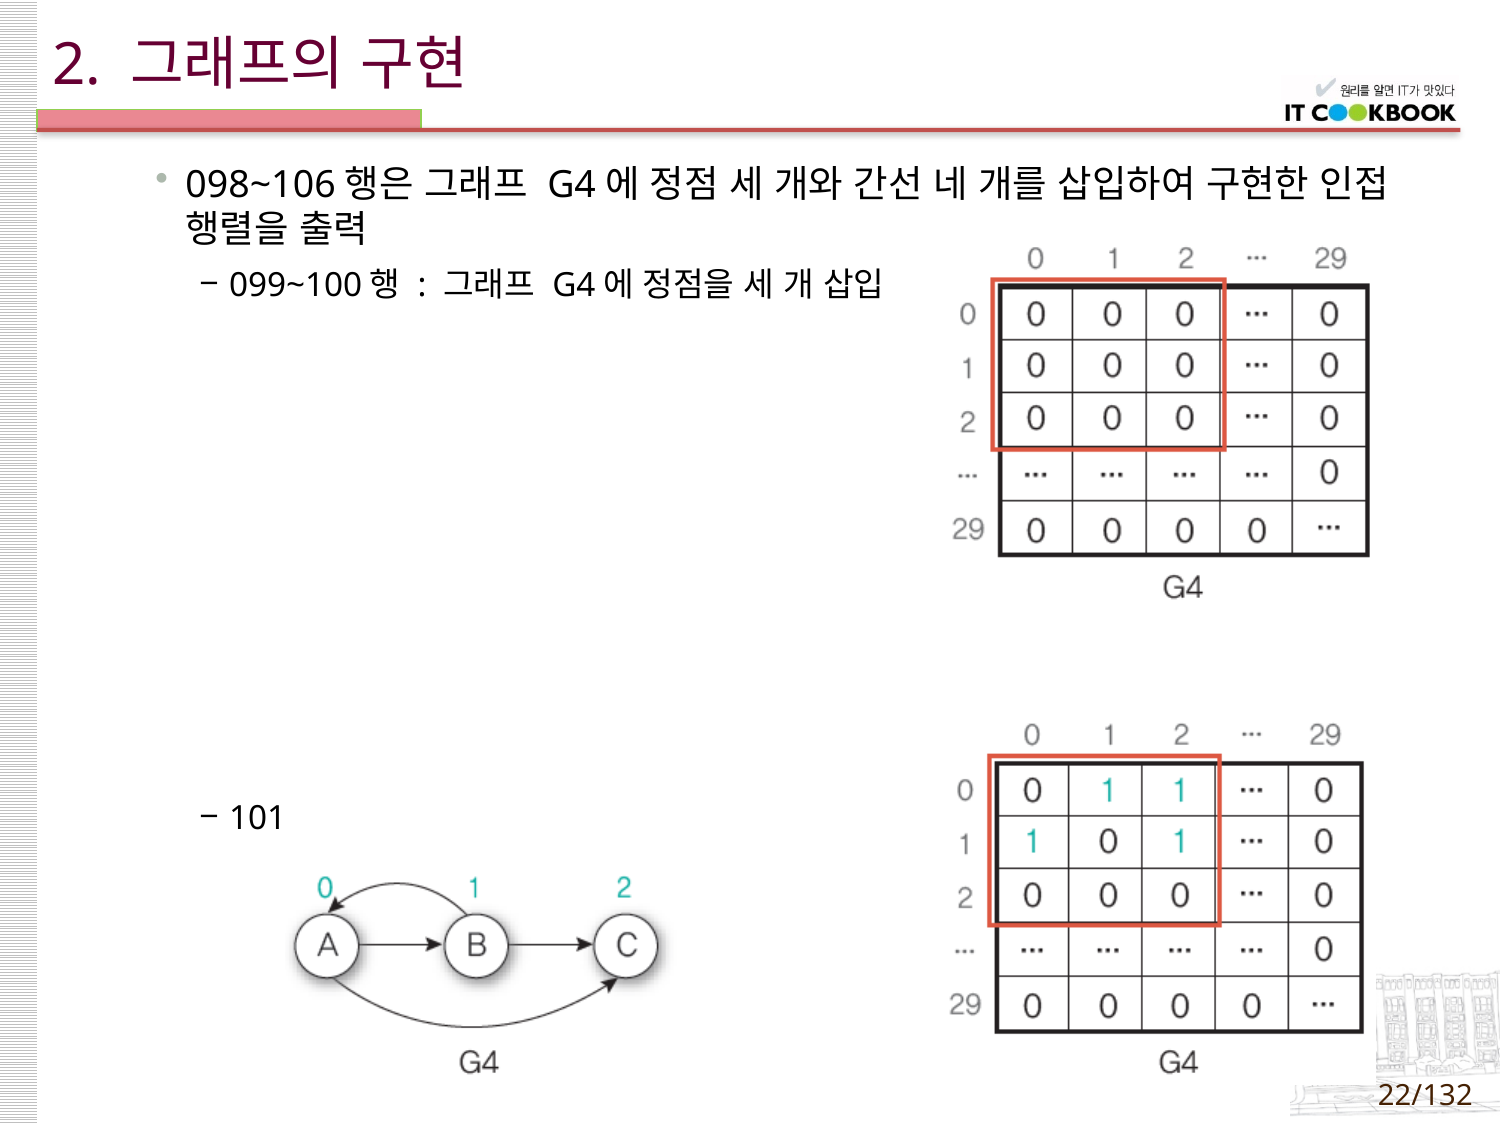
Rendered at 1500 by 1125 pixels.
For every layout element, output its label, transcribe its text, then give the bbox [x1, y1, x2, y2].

picture [1281, 75, 1459, 123]
picture [950, 243, 1376, 601]
picture [1290, 874, 1500, 1125]
picture [285, 715, 1376, 1086]
list 098~106행은 그래프 G4에 정점 세 개와 간선 네 개를 삽입하여 구현한 인접 행렬을 출력 099~100행 : 그래프 G4에 정점을 세 개 삽입 101~104행 : 그래프 G4에 간선을 네 개(<0, 1>, <0, 2>, <1, 0>, <1, 2>) 삽입 [37, 152, 1463, 1091]
title 2. 그래프의 구현 [37, 13, 1278, 109]
